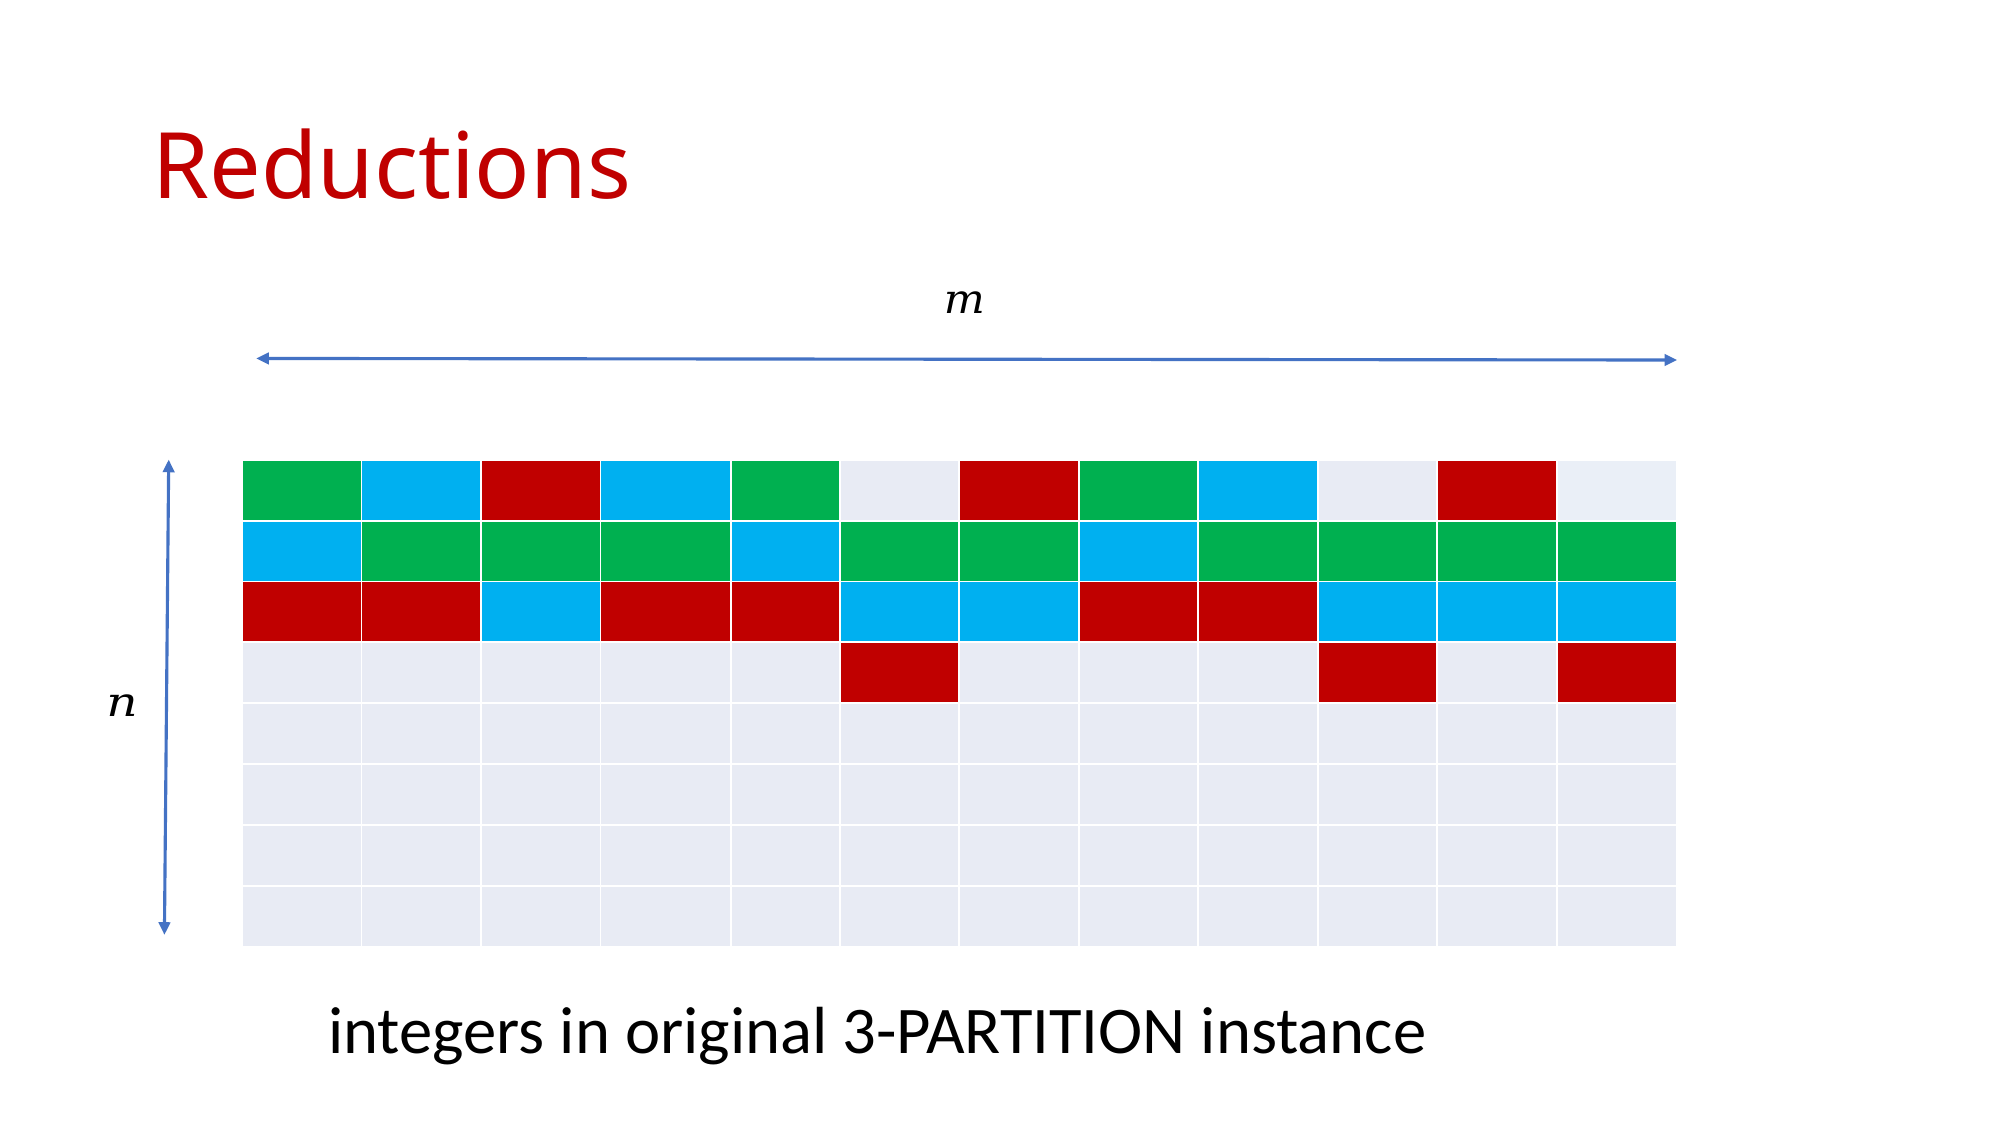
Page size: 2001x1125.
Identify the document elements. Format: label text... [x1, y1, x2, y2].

table_cell [1438, 522, 1556, 581]
table_cell [482, 887, 600, 946]
table_cell [1080, 522, 1197, 581]
table_cell [362, 887, 480, 946]
table_cell [362, 704, 480, 763]
table_cell [601, 704, 730, 763]
table_cell [1558, 643, 1676, 702]
table_cell [841, 887, 958, 946]
table_cell [362, 643, 480, 702]
table_cell [1319, 826, 1436, 885]
table_cell [1558, 704, 1676, 763]
table_cell [1319, 643, 1436, 702]
table_header [1199, 461, 1317, 520]
table_header [601, 461, 730, 520]
table_cell [1199, 765, 1317, 824]
table_cell [482, 765, 600, 824]
table_cell [243, 887, 361, 946]
table_cell [1199, 582, 1317, 641]
table_cell [960, 582, 1078, 641]
title Reductions [137, 59, 1863, 278]
table_cell [1080, 826, 1197, 885]
table_cell [482, 826, 600, 885]
table_cell [1558, 765, 1676, 824]
table_cell [1080, 765, 1197, 824]
table_cell [482, 643, 600, 702]
table_header [1438, 461, 1556, 520]
table_cell [732, 887, 839, 946]
table_header [1558, 461, 1676, 520]
table_cell [1319, 887, 1436, 946]
table_cell [601, 887, 730, 946]
table_header [243, 461, 361, 520]
table_cell [1080, 887, 1197, 946]
table_cell [362, 582, 480, 641]
table_cell [243, 765, 361, 824]
table_cell [1319, 522, 1436, 581]
table_cell [1558, 826, 1676, 885]
table_cell [243, 704, 361, 763]
table_cell [1080, 704, 1197, 763]
table_cell [1438, 826, 1556, 885]
table_header [1080, 461, 1197, 520]
table_cell [601, 582, 730, 641]
table_cell [1558, 887, 1676, 946]
table_cell [1438, 643, 1556, 702]
table_cell [482, 522, 600, 581]
table_cell [243, 643, 361, 702]
table_header [362, 461, 480, 520]
table_cell [1438, 582, 1556, 641]
table_cell [841, 643, 958, 702]
table_cell [732, 643, 839, 702]
table_cell [1080, 582, 1197, 641]
table_cell [841, 765, 958, 824]
table_cell [362, 522, 480, 581]
table_cell [362, 826, 480, 885]
table_cell [601, 826, 730, 885]
table_cell [960, 826, 1078, 885]
table_header [732, 461, 839, 520]
table_cell [243, 582, 361, 641]
table_cell [1080, 643, 1197, 702]
table_cell [362, 765, 480, 824]
table_cell [243, 826, 361, 885]
table_cell [732, 582, 839, 641]
table_cell [243, 522, 361, 581]
table_cell [732, 522, 839, 581]
table_cell [960, 887, 1078, 946]
table_cell [1319, 582, 1436, 641]
table_cell [841, 704, 958, 763]
table_cell [601, 765, 730, 824]
table_header [1319, 461, 1436, 520]
table_cell [960, 643, 1078, 702]
table_cell [601, 522, 730, 581]
table_cell [732, 765, 839, 824]
table_cell [1199, 704, 1317, 763]
table_cell [601, 643, 730, 702]
table_cell [841, 522, 958, 581]
table_cell [1438, 704, 1556, 763]
table_cell [732, 826, 839, 885]
table_cell [1319, 765, 1436, 824]
table_cell [1558, 522, 1676, 581]
table_cell [482, 582, 600, 641]
table_header [482, 461, 600, 520]
table_header [841, 461, 958, 520]
table_cell [841, 826, 958, 885]
table_cell [1438, 887, 1556, 946]
table_cell [1199, 826, 1317, 885]
table_cell [1199, 643, 1317, 702]
table_cell [482, 704, 600, 763]
table_cell [732, 704, 839, 763]
table_cell [960, 522, 1078, 581]
table_cell [841, 582, 958, 641]
table_header [960, 461, 1078, 520]
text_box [164, 459, 169, 935]
table_cell [960, 765, 1078, 824]
table_cell [1199, 887, 1317, 946]
table_cell [960, 704, 1078, 763]
table_cell [1319, 704, 1436, 763]
table_cell [1438, 765, 1556, 824]
table_cell [1199, 522, 1317, 581]
table_cell [1558, 582, 1676, 641]
